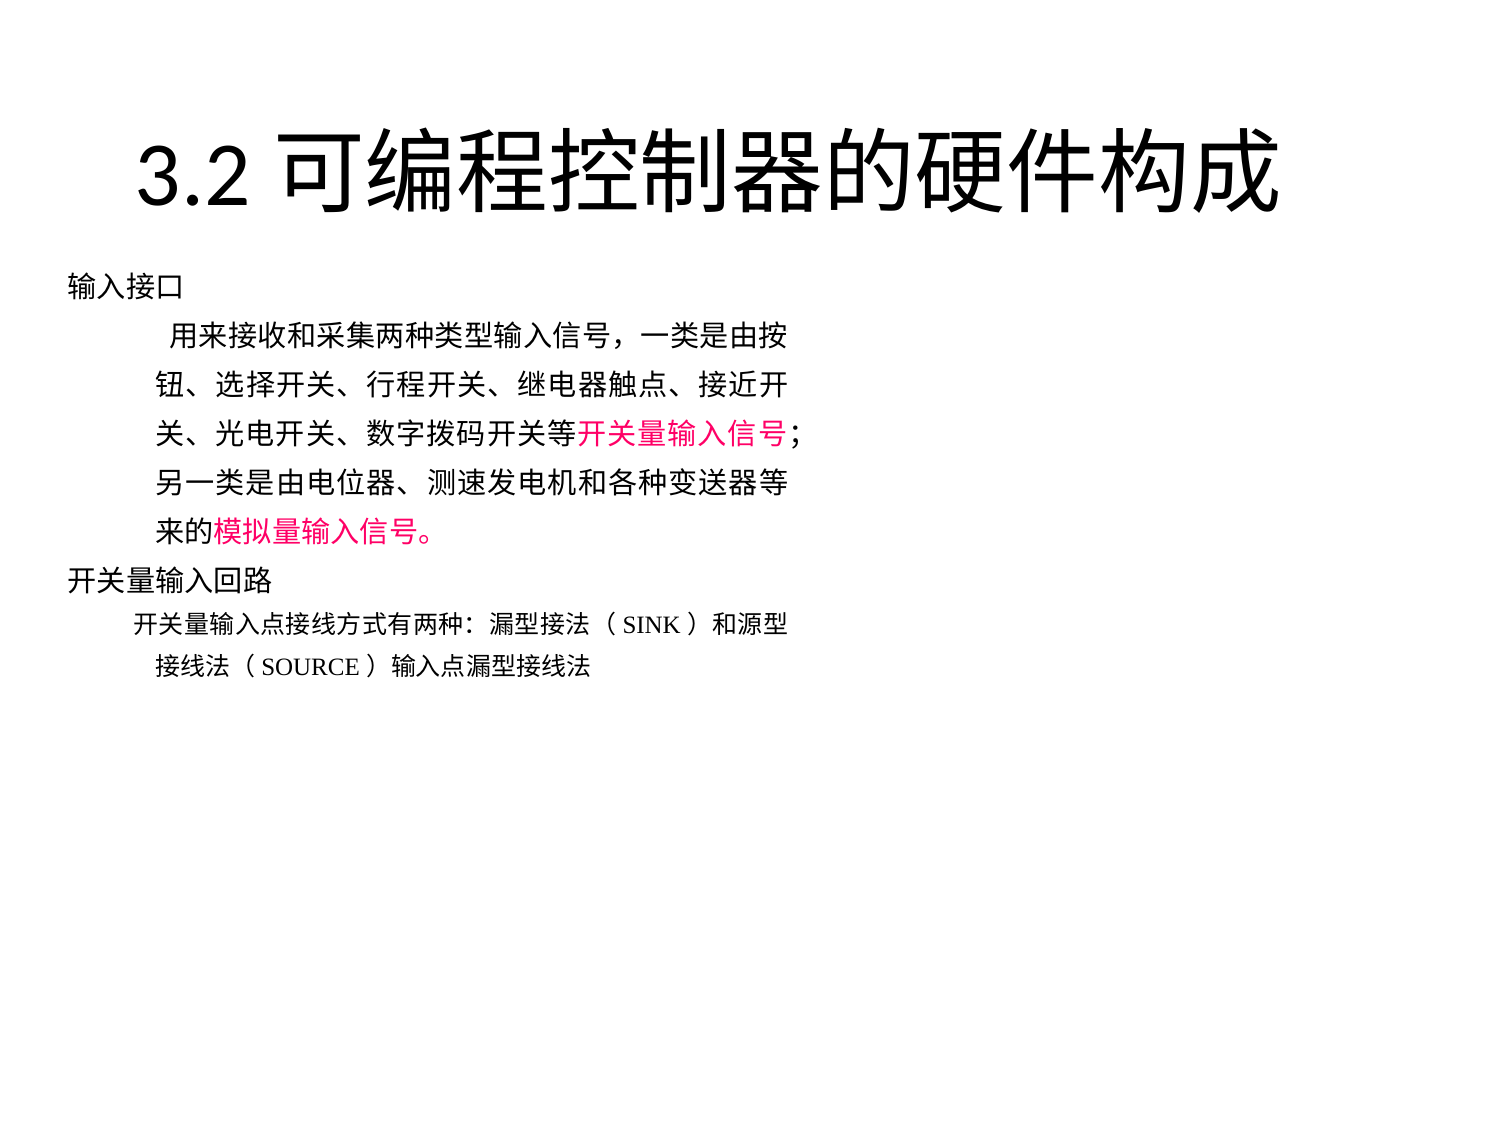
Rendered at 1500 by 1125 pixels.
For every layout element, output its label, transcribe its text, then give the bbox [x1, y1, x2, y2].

title 3.2可编程控制器的硬件构成 [64, 105, 1353, 232]
text_box 输入接口 用来接收和采集两种类型输入信号，一类是由按钮、选择开关、行程开关、继电器触点、接近开关、光电开关、数字拨码开关等开关量输入信号；另一类是由电位器、测速发电机和各种变送器等来的模拟量输入信号。 开关量输入回路 开关量输入点接线方式有两种：漏型接法（SINK）和源型接线法（SOURCE）输入点漏型接线法 [53, 247, 803, 689]
